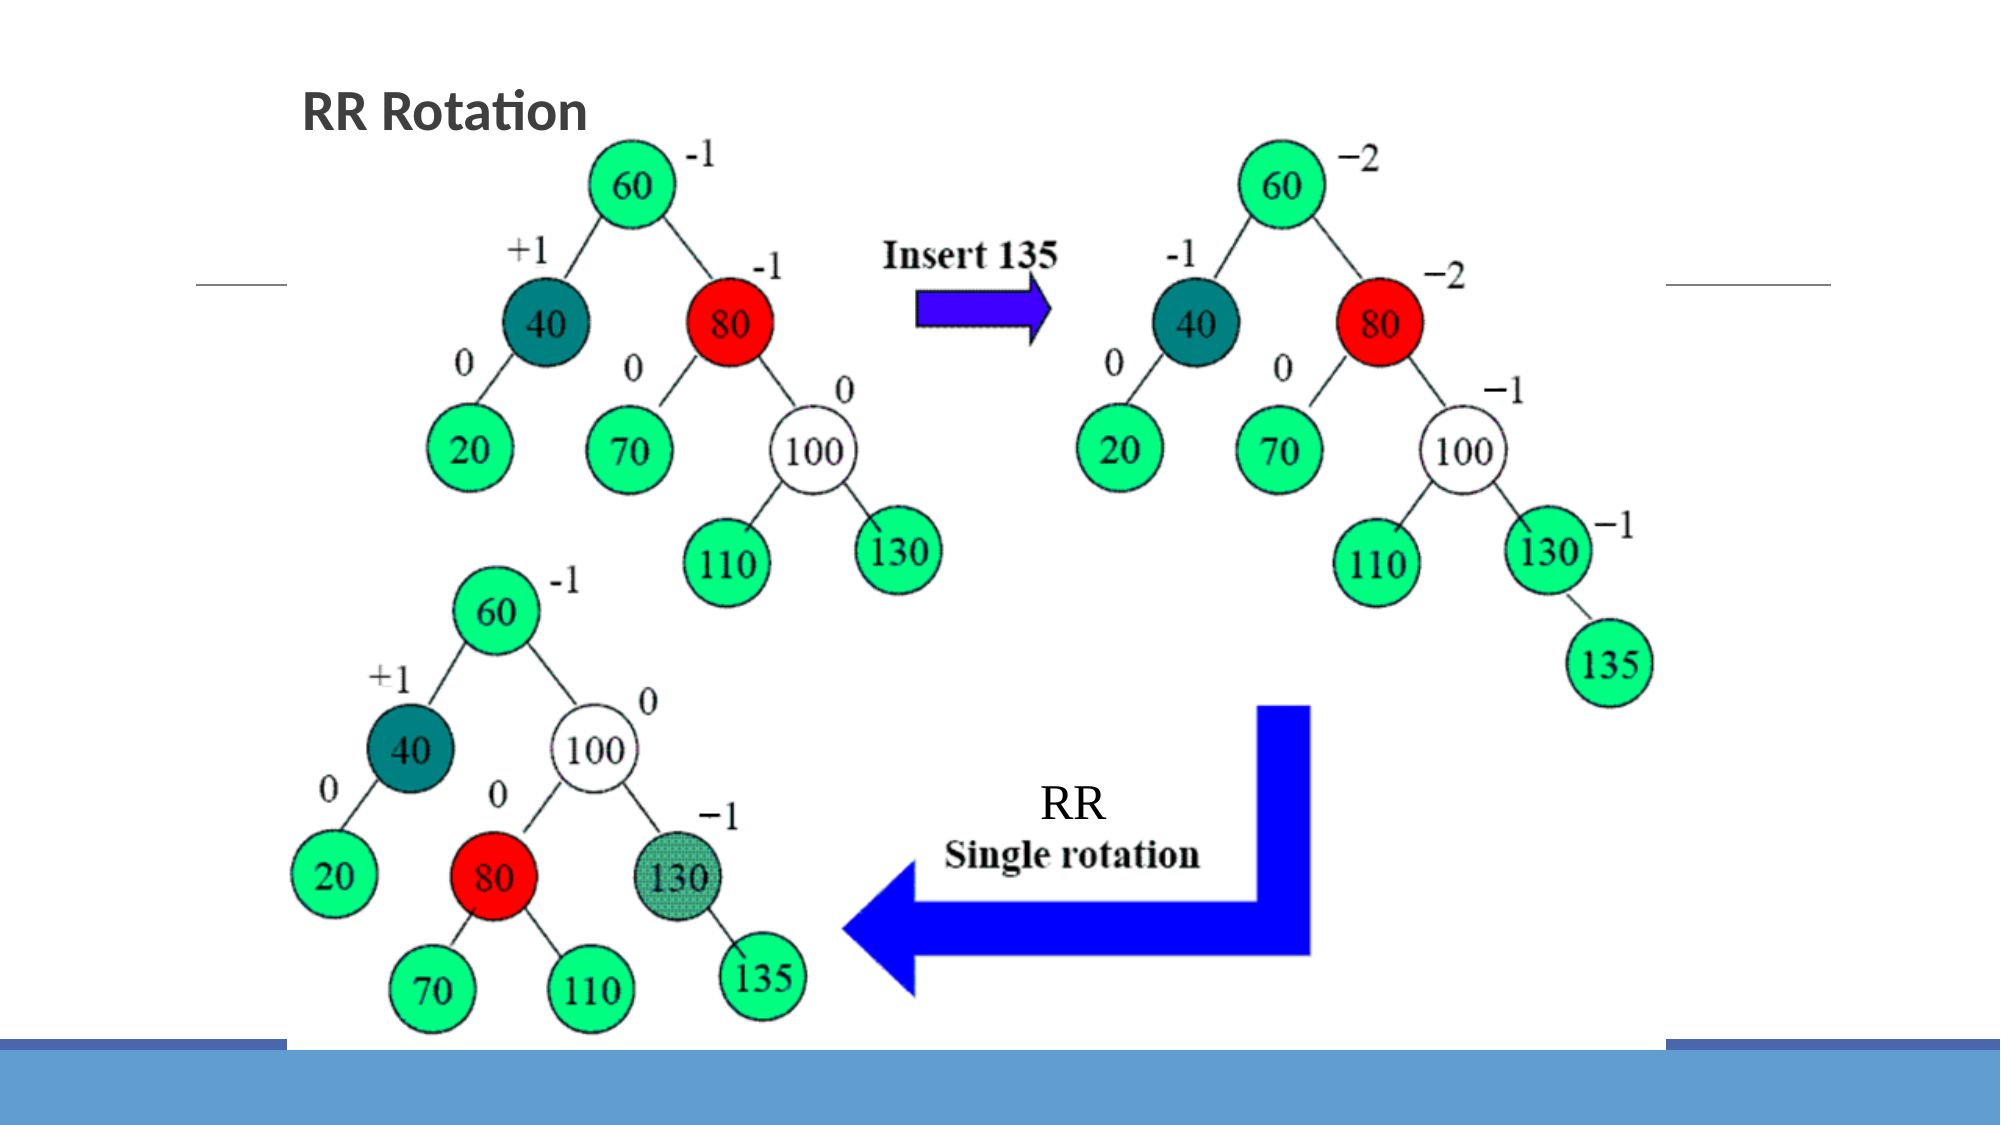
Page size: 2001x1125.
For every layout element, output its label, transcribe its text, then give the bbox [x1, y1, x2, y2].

picture [287, 134, 1666, 1051]
title RR Rotation [287, 50, 1563, 133]
